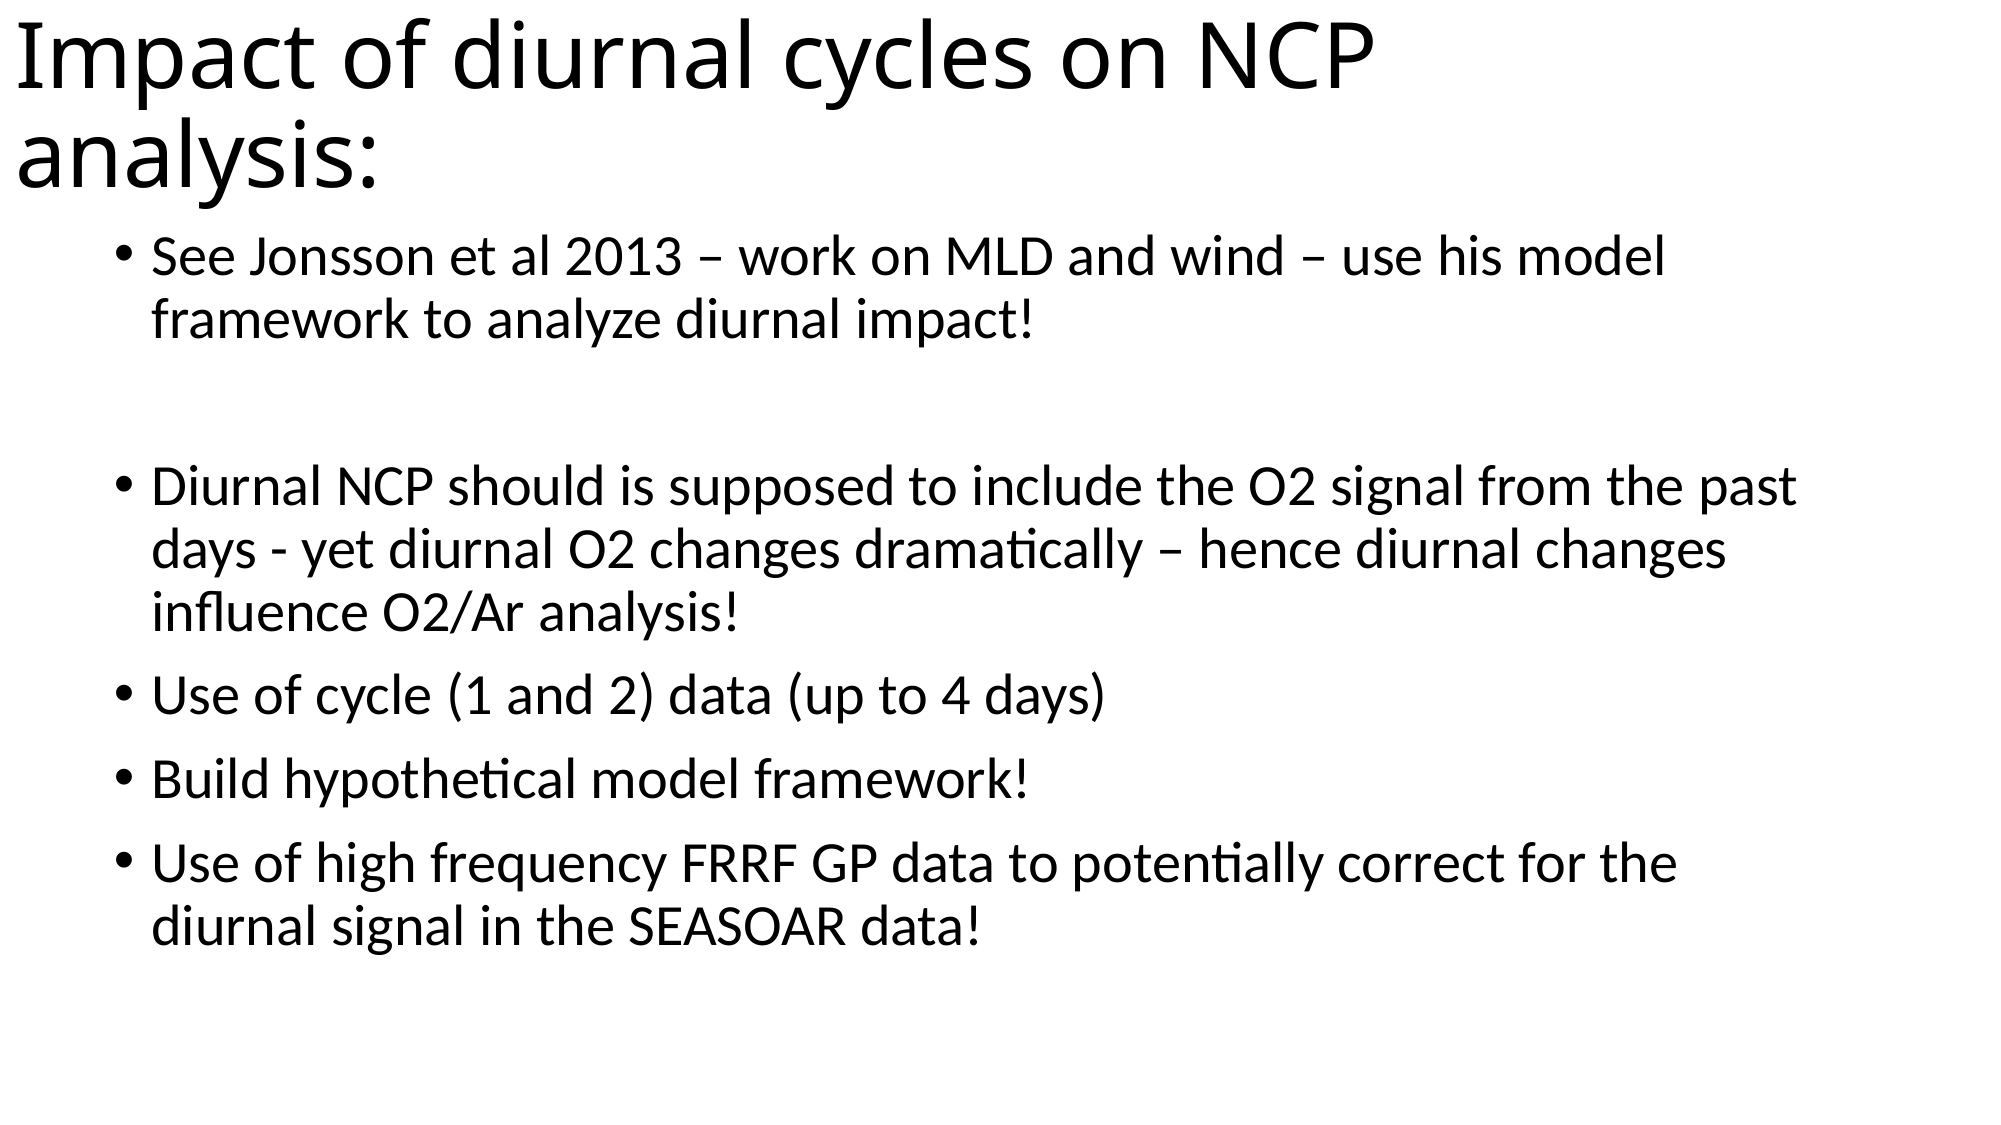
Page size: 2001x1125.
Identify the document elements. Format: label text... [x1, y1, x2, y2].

list See Jonsson et al 2013 – work on MLD and wind – use his model framework to analyze diurnal impact! Diurnal NCP should is supposed to include the O2 signal from the past days - yet diurnal O2 changes dramatically – hence diurnal changes influence O2/Ar analysis! Use of cycle (1 and 2) data (up to 4 days) Build hypothetical model framework! Use of high frequency FRRF GP data to potentially correct for the diurnal signal in the SEASOAR data! [98, 217, 1824, 1043]
title Impact of diurnal cycles on NCP analysis: [0, 0, 1725, 218]
